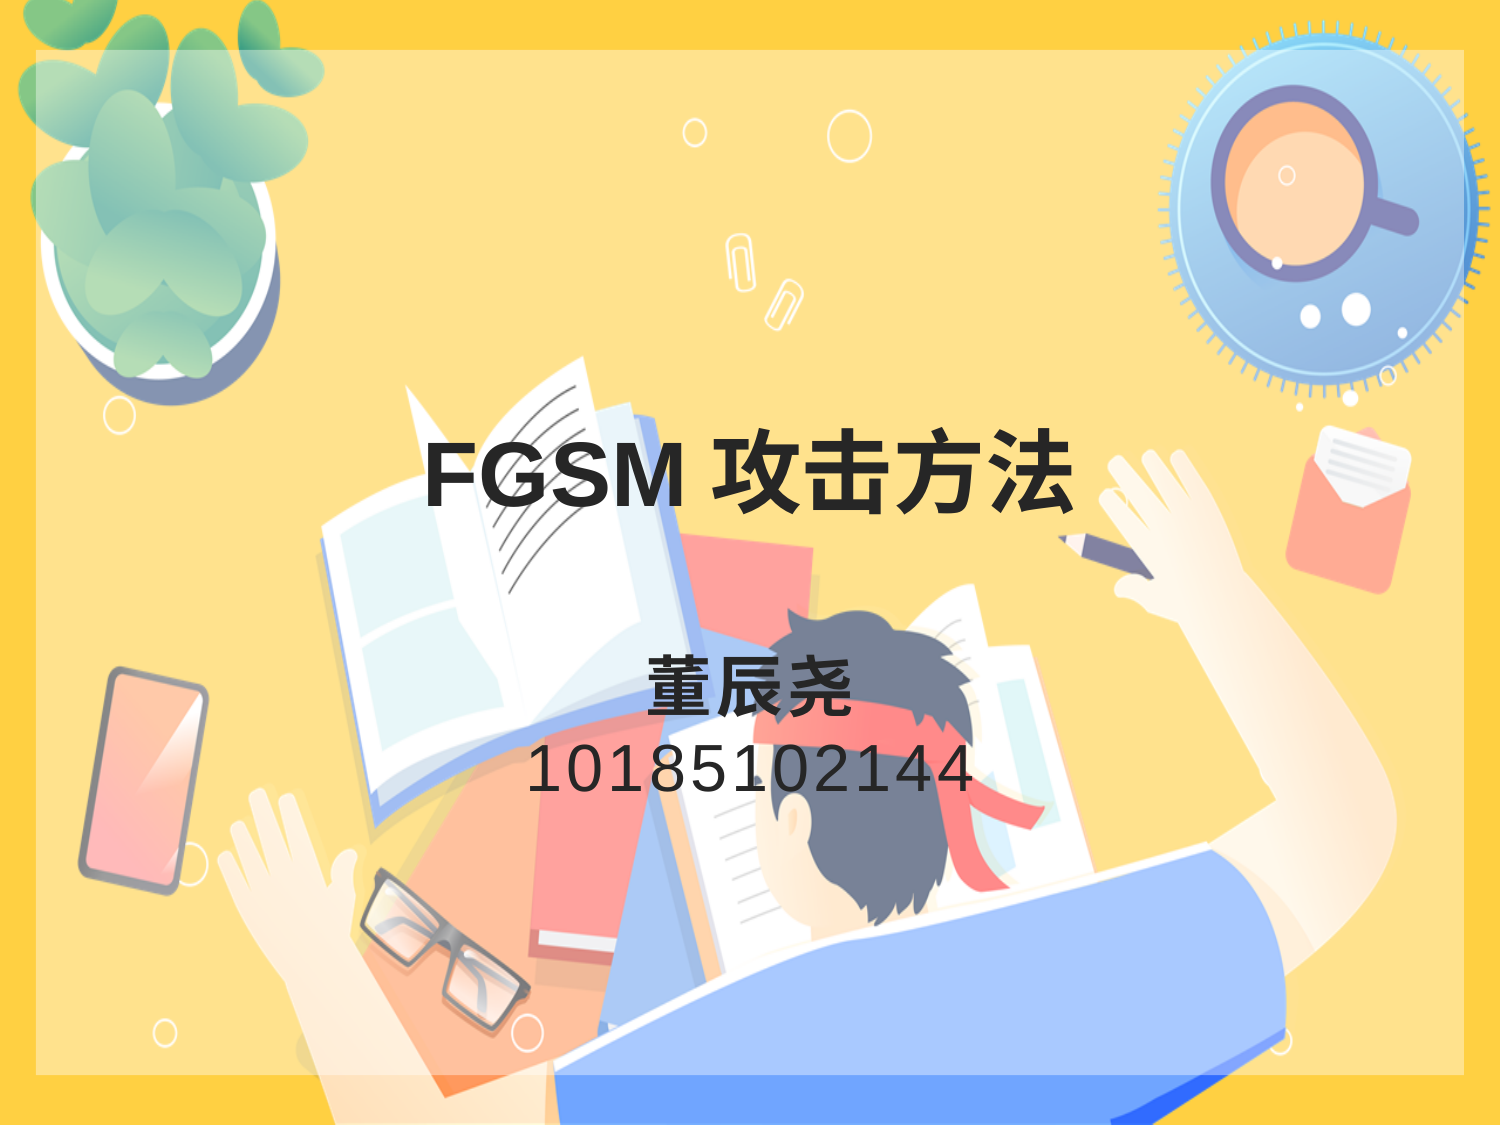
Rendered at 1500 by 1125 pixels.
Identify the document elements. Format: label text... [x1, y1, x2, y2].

picture [0, 0, 1500, 1125]
title FGSM攻击方法 [112, 349, 1388, 591]
subtitle 董辰尧 10185102144 [225, 637, 1275, 925]
